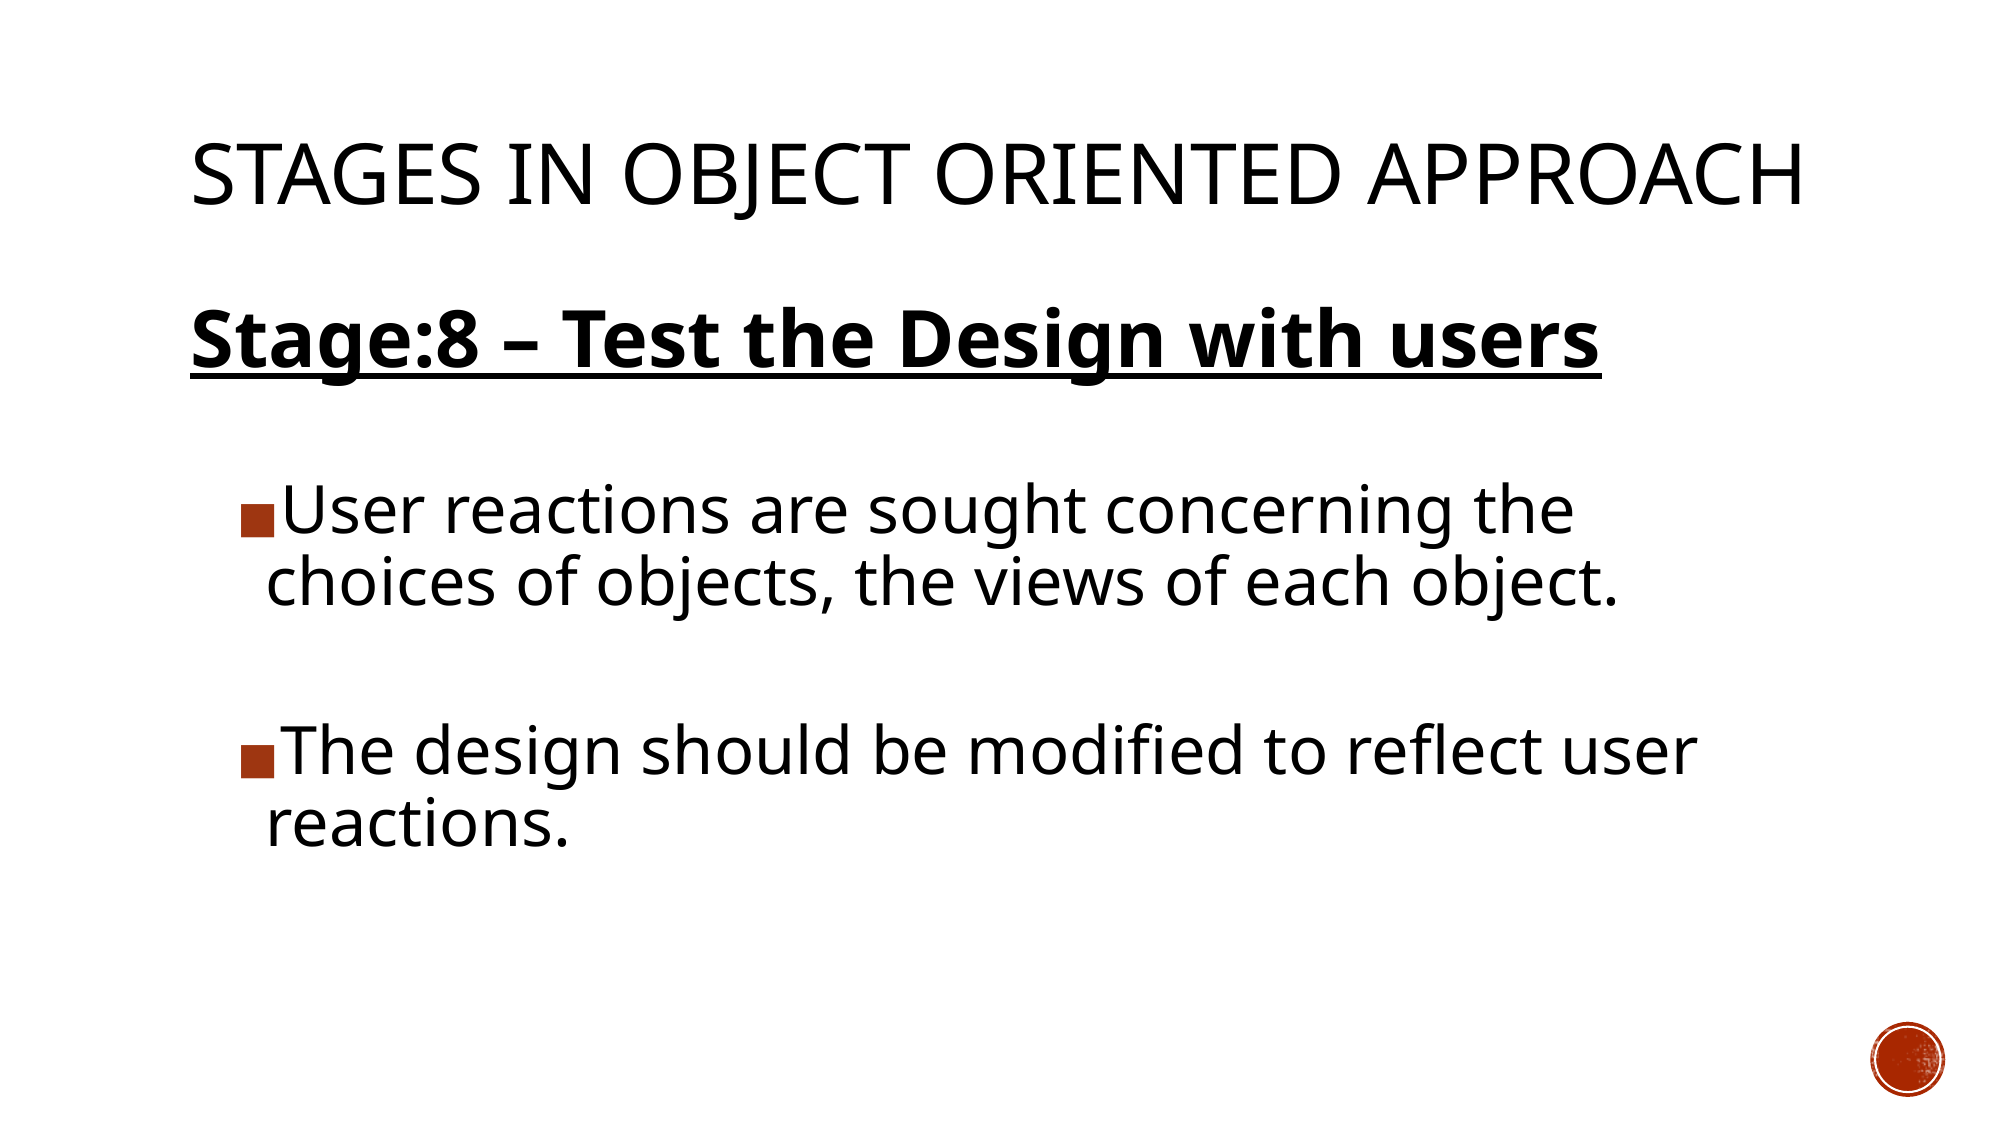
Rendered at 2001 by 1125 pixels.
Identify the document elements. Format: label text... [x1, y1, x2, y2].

list Stage:8 – Test the Design with users User reactions are sought concerning the choices of objects, the views of each object. The design should be modified to reflect user reactions. [175, 261, 1826, 1010]
picture [1870, 1021, 1946, 1097]
title STAGES IN OBJECT ORIENTED APPROACH [175, 79, 1826, 261]
